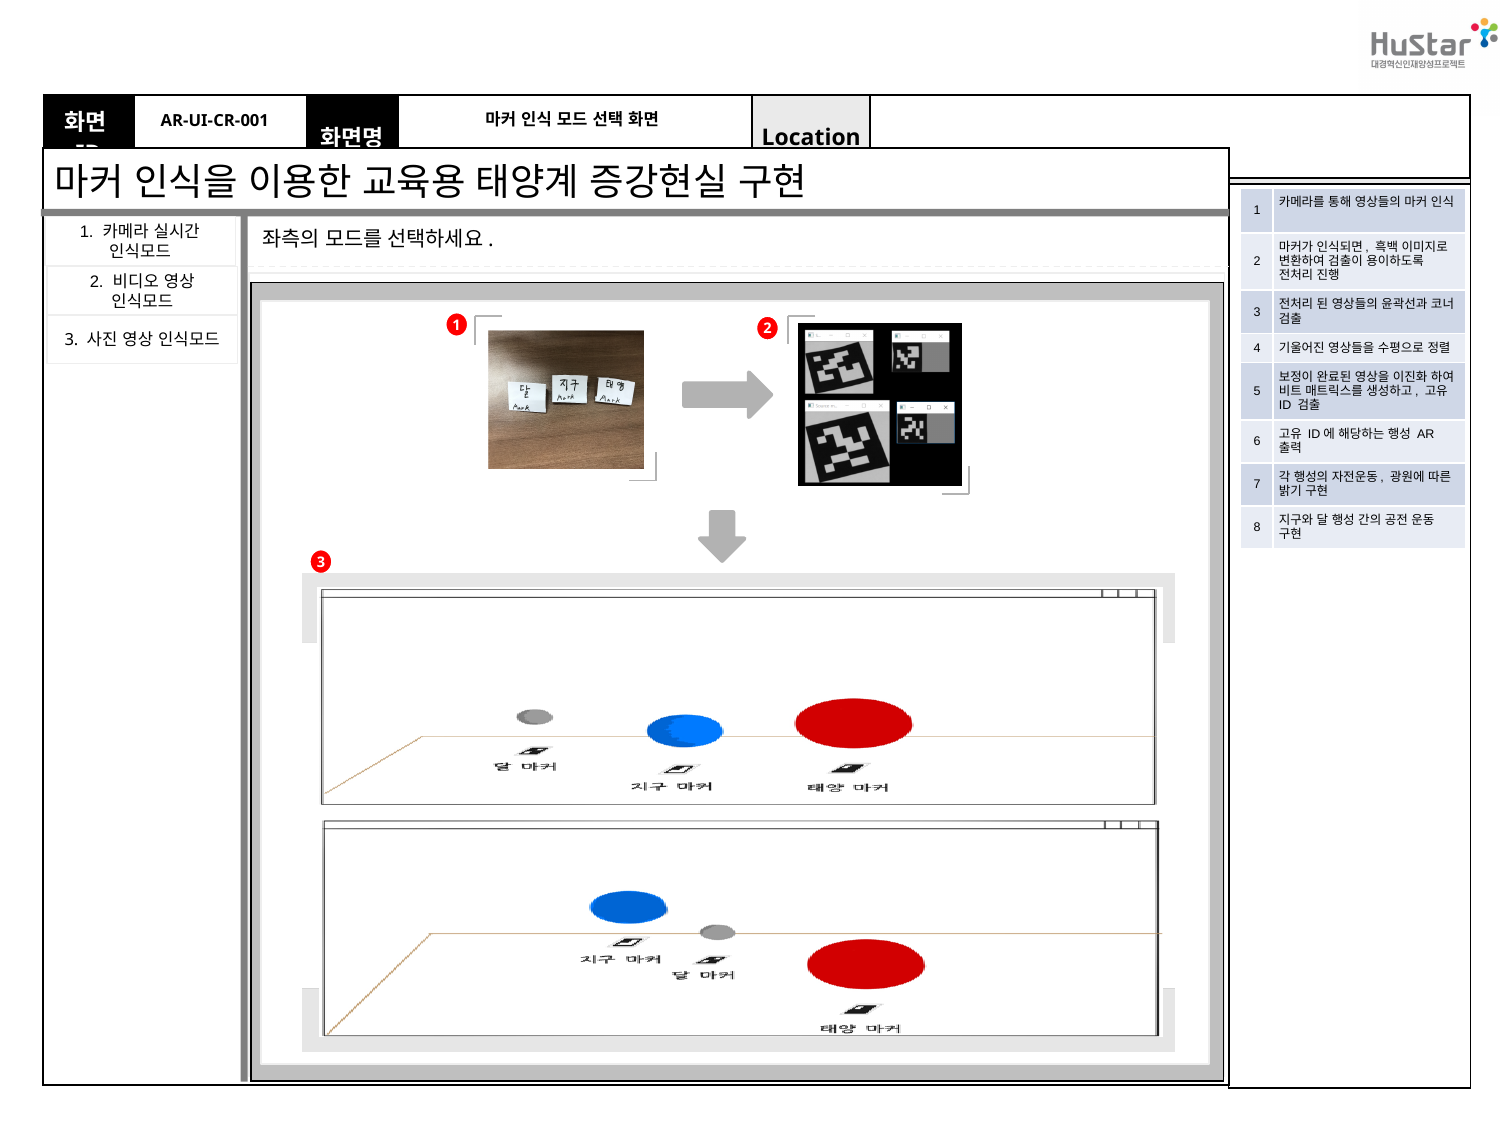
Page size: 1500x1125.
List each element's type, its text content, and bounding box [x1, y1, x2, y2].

table_cell 8 [1241, 507, 1272, 548]
text_box [260, 301, 1209, 1064]
table_cell [1229, 185, 1470, 1087]
table_cell 5 [1241, 363, 1272, 419]
text_box 좌측의 모드를 선택하세요. [247, 216, 557, 260]
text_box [787, 315, 970, 495]
text_box 2 [756, 316, 779, 341]
text_box 마커 인식 모드 선택 화면 [394, 102, 750, 135]
table_cell 3 [1241, 291, 1272, 333]
picture [301, 573, 1175, 1052]
table_header Page Description [1230, 179, 1470, 183]
table_cell 기울어진 영상들을 수평으로 정렬 [1274, 334, 1465, 362]
text_box 2. 비디오 영상 인식모드 [47, 266, 238, 316]
table_header 카메라를 통해 영상들의 마커 인식 [1274, 189, 1465, 232]
text_box 1 [445, 312, 468, 337]
table_cell 7 [1241, 464, 1272, 505]
table_cell 각 행성의 자전운동, 광원에 따른 밝기 구현 [1274, 464, 1465, 505]
picture [1358, 0, 1500, 117]
text_box [249, 276, 1225, 1077]
table_header 화면명 [308, 96, 397, 147]
table_cell 4 [1241, 334, 1272, 362]
text_box [40, 208, 1230, 217]
table_cell 마커가 인식되면, 흑백 이미지로 변환하여 검출이 용이하도록 전처리 진행 [1274, 234, 1465, 289]
table_cell 6 [1241, 421, 1272, 462]
text_box [682, 370, 774, 419]
text_box [240, 212, 248, 1082]
table_header [871, 96, 1469, 177]
text_box 1. 카메라 실시간 인식모드 [44, 216, 236, 266]
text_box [474, 315, 657, 481]
text_box AR-UI-CR-001 [135, 104, 295, 137]
text_box 3. 사진 영상 인식모드 [47, 316, 238, 364]
table_cell 고유 ID에 해당하는 행성 AR 출력 [1274, 421, 1465, 462]
table_header [44, 217, 1228, 1084]
table_cell 2 [1241, 234, 1272, 289]
table_header [252, 283, 1223, 1080]
table_header Location [753, 96, 869, 147]
table_cell 지구와 달 행성 간의 공전 운동 구현 [1274, 507, 1465, 548]
text_box 마커 인식을 이용한 교육용 태양계 증강현실 구현 [39, 154, 920, 206]
table_header [399, 96, 751, 147]
table_header 화면ID [44, 96, 133, 147]
text_box 3 [309, 549, 332, 571]
text_box [697, 510, 747, 563]
table_header [44, 149, 1228, 208]
table_cell 보정이 완료된 영상을 이진화 하여 비트 매트릭스를 생성하고, 고유 ID 검출 [1274, 363, 1465, 419]
table_header 1 [1241, 189, 1272, 232]
table_header [135, 96, 306, 147]
table_cell 전처리 된 영상들의 윤곽선과 코너 검출 [1274, 291, 1465, 333]
